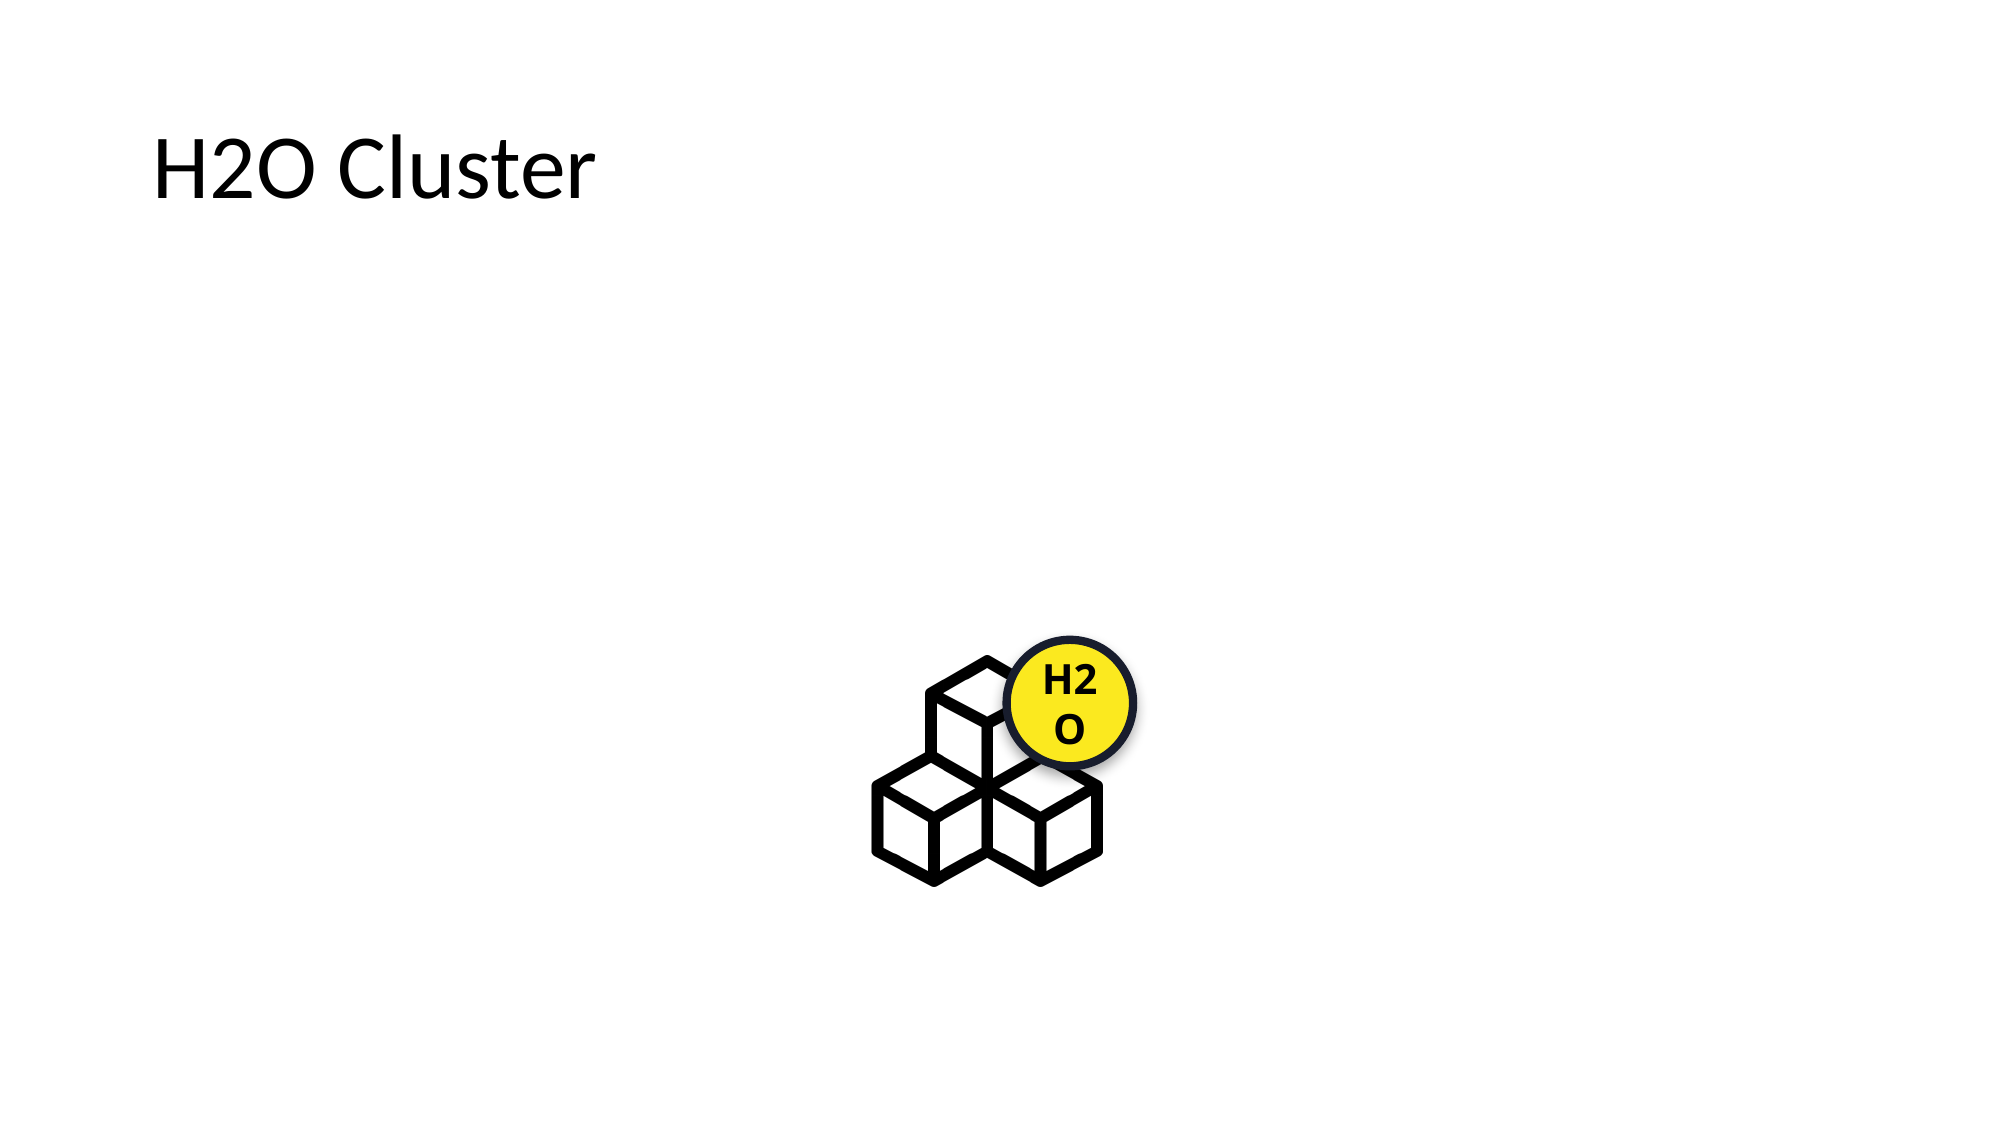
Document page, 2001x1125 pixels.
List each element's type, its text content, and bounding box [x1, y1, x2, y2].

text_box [866, 639, 1134, 889]
title H2O Cluster [137, 59, 1863, 278]
